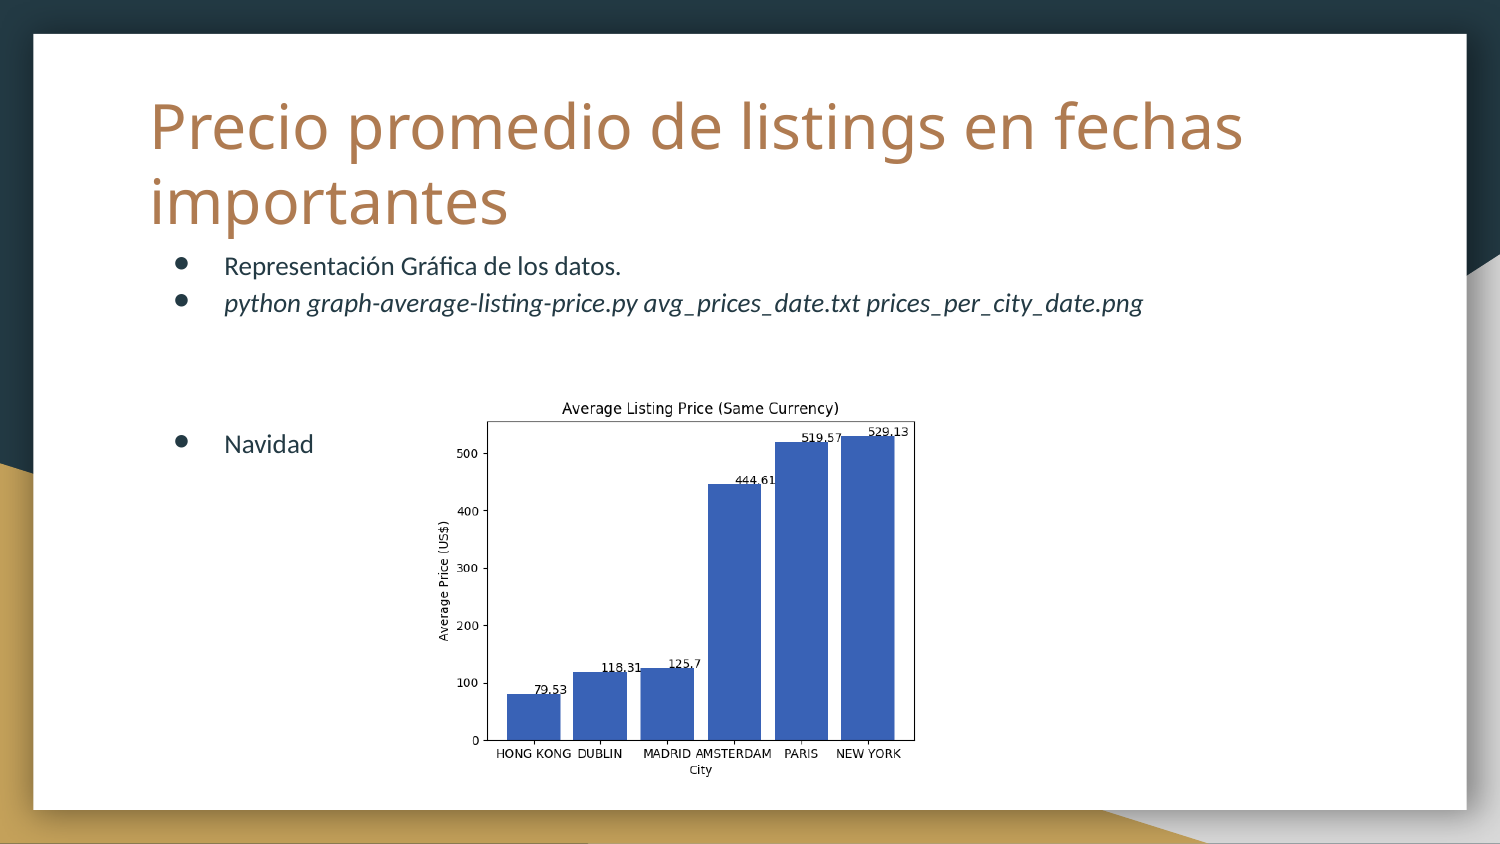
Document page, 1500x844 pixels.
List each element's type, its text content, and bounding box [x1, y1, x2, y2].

picture [418, 371, 969, 785]
list Representación Gráfica de los datos. python graph-average-listing-price.py avg_prices_date.txt prices_per_city_date.png Navidad [134, 228, 1366, 630]
title Precio promedio de listings en fechas importantes [134, 71, 1366, 228]
